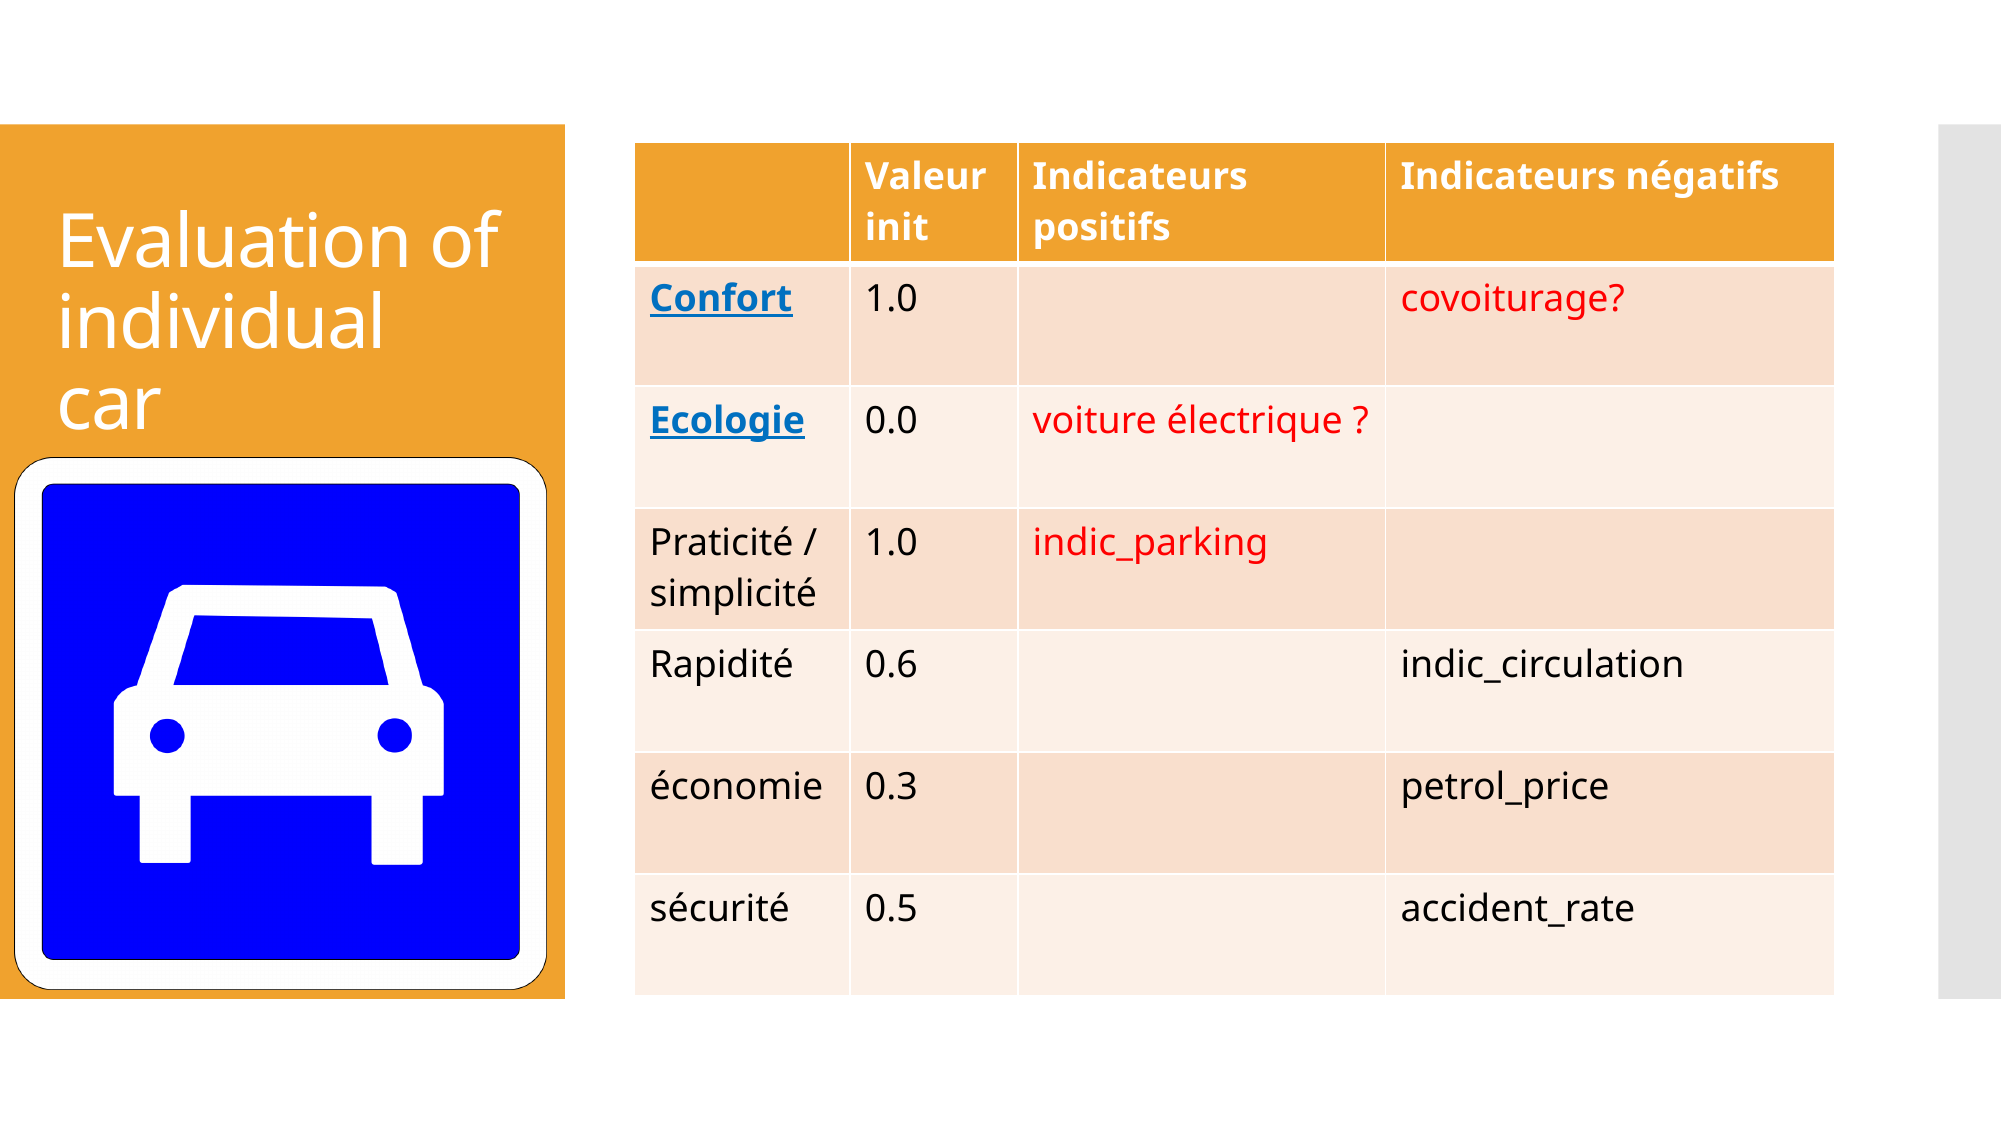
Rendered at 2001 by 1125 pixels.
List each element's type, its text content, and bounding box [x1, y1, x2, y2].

table_cell [1386, 509, 1834, 629]
table_cell Ecologie [635, 387, 849, 507]
table_header Valeur init [851, 143, 1017, 261]
table_cell indic_circulation [1386, 631, 1834, 751]
table_header [635, 143, 849, 261]
table_cell [1386, 387, 1834, 507]
table_cell 0.0 [851, 387, 1017, 507]
table_cell [1019, 631, 1385, 751]
table_cell [1019, 267, 1385, 385]
table_cell Rapidité [635, 631, 849, 751]
table_cell petrol_price [1386, 753, 1834, 873]
table_cell sécurité [635, 875, 849, 995]
table_cell 1.0 [851, 509, 1017, 629]
table_cell 0.5 [851, 875, 1017, 995]
table_cell Confort [635, 267, 849, 385]
picture [14, 456, 547, 990]
table_cell [1019, 875, 1385, 995]
table_cell covoiturage? [1386, 267, 1834, 385]
table_header Indicateurs négatifs [1386, 143, 1834, 261]
table_header Indicateurs positifs [1019, 143, 1385, 261]
table_cell Praticité / simplicité [635, 509, 849, 629]
table_cell 0.6 [851, 631, 1017, 751]
table_cell indic_parking [1019, 509, 1385, 629]
table_cell économie [635, 753, 849, 873]
table_cell 0.3 [851, 753, 1017, 873]
table_cell [1019, 753, 1385, 873]
table_cell 1.0 [851, 267, 1017, 385]
table_cell accident_rate [1386, 875, 1834, 995]
table_cell voiture électrique ? [1019, 387, 1385, 507]
title Evaluation of individual car [41, 184, 525, 456]
